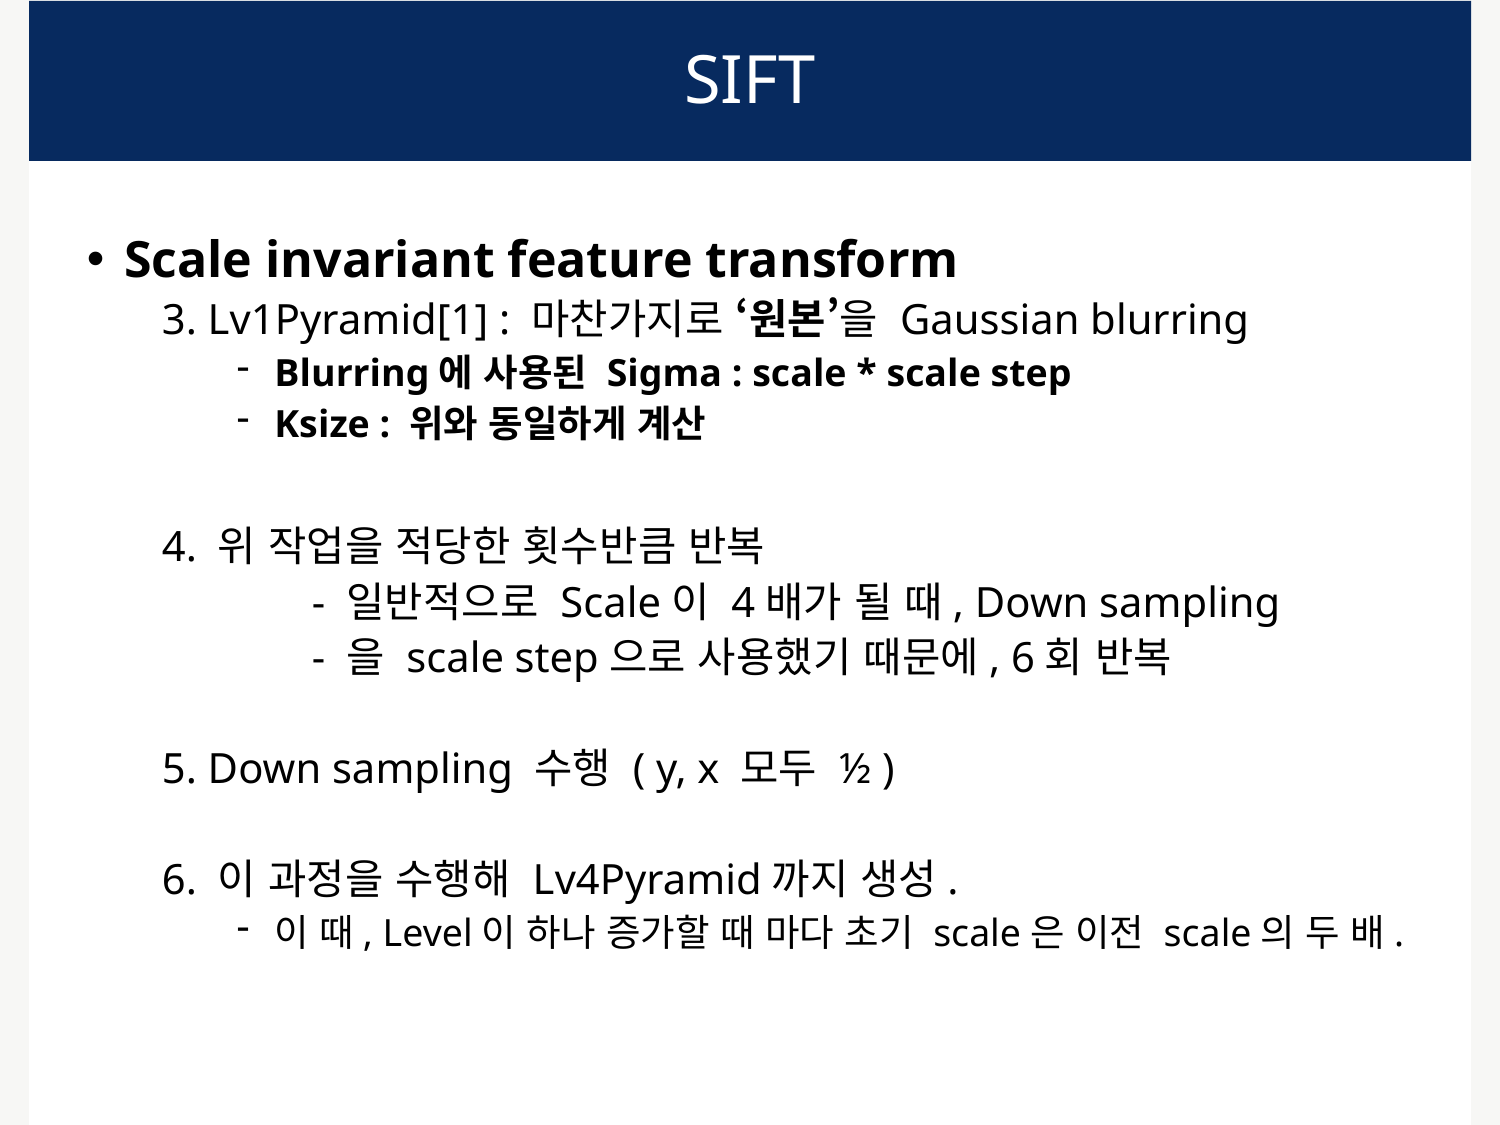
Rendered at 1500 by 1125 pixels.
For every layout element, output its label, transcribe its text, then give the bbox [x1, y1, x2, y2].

title SIFT [70, 31, 1430, 132]
